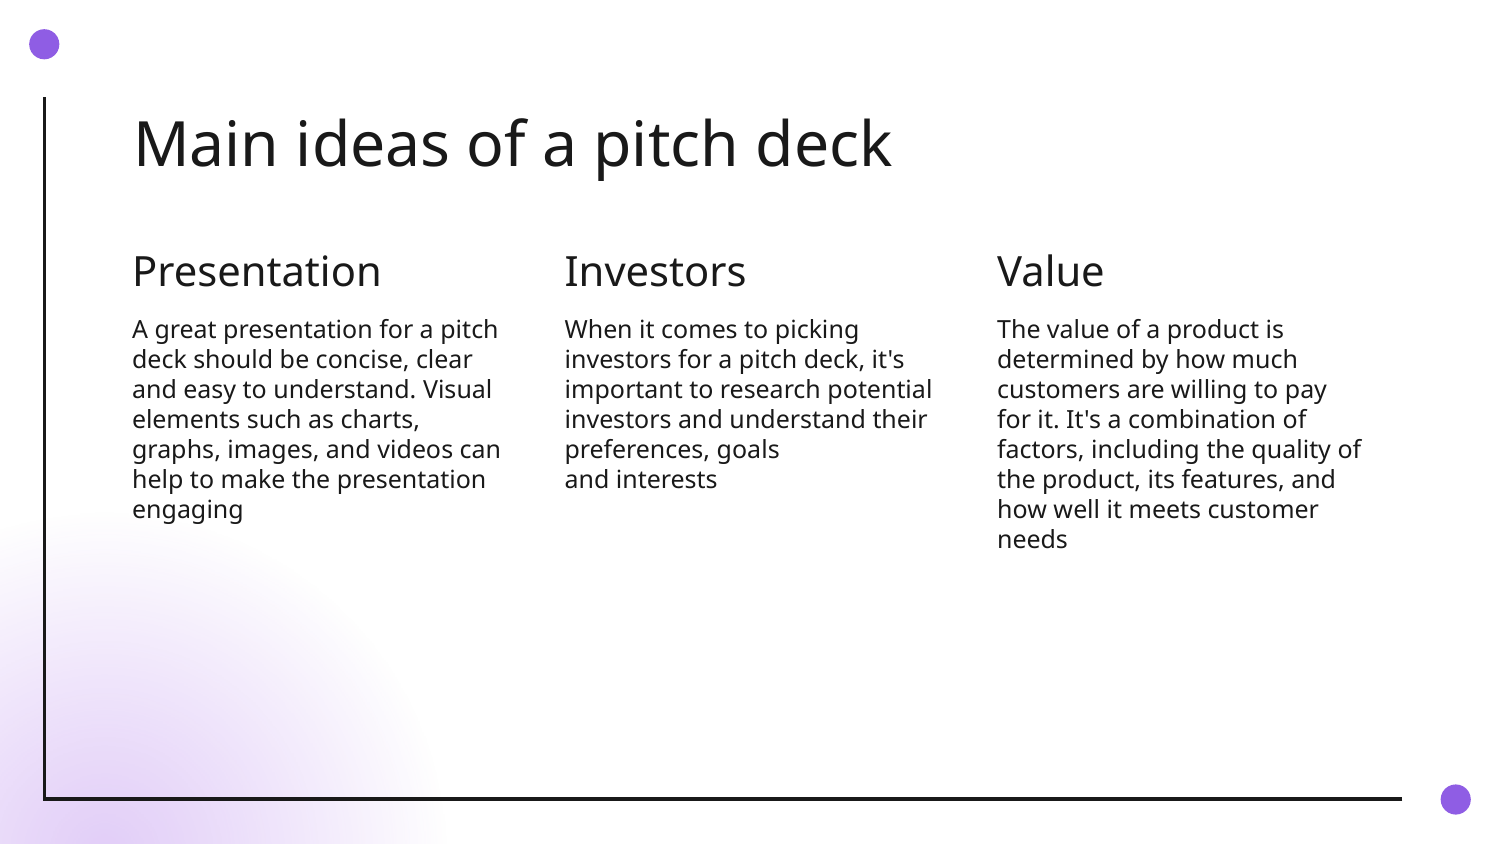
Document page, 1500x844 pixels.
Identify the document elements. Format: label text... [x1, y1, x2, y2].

subtitle Investors [549, 234, 950, 298]
subtitle The value of a product is determined by how much customers are willing to pay for it. It's a combination of factors, including the quality of the product, its features, and how well it meets customer needs [982, 310, 1382, 546]
subtitle Presentation [116, 234, 517, 298]
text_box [0, 476, 481, 844]
subtitle When it comes to picking investors for a pitch deck, it's important to research potential investors and understand their preferences, goals and interests [549, 298, 950, 546]
subtitle A great presentation for a pitch deck should be concise, clear and easy to understand. Visual elements such as charts, graphs, images, and videos can help to make the presentation engaging [116, 298, 517, 546]
subtitle Value [982, 234, 1382, 310]
title Main ideas of a pitch deck [118, 88, 1382, 183]
